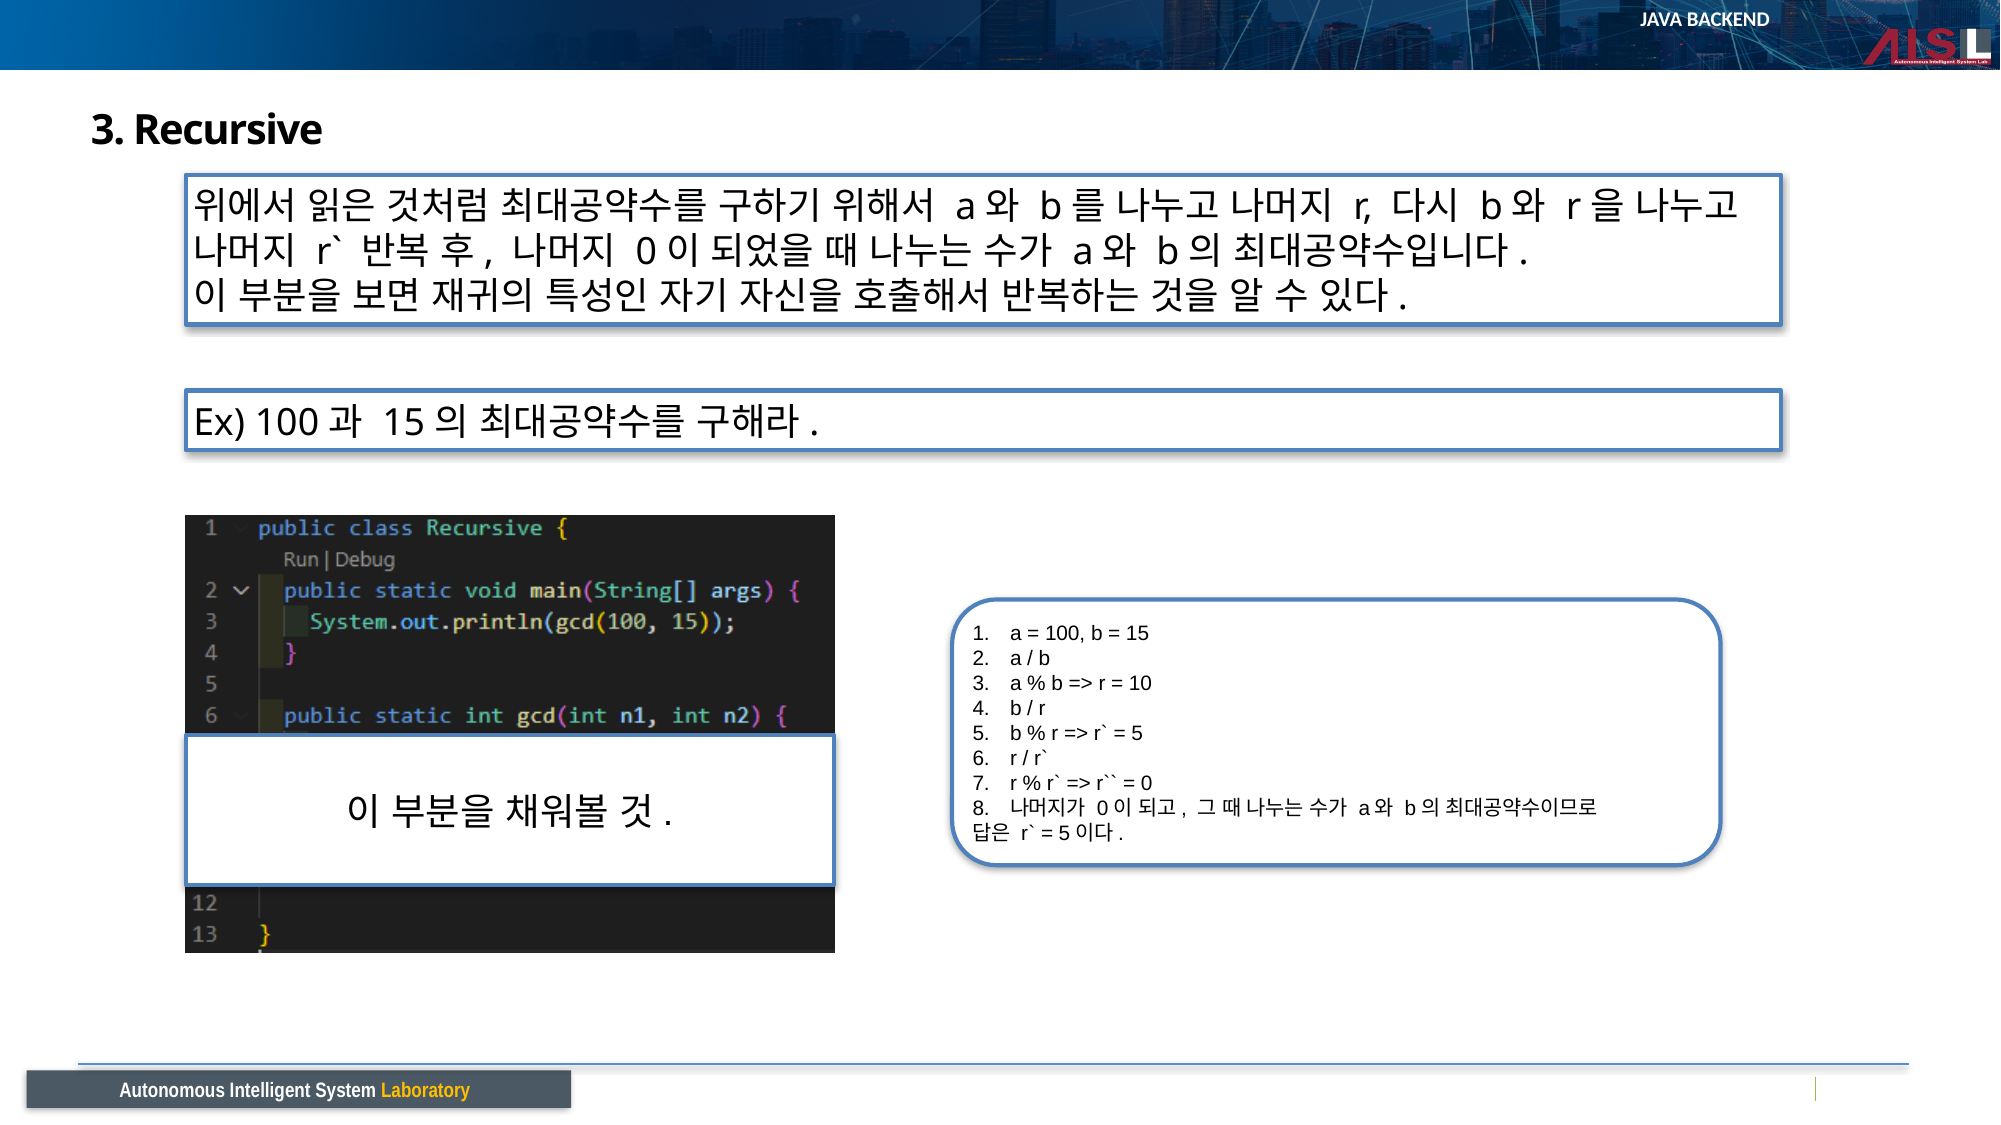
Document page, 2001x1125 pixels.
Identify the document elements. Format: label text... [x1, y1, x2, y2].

title 3. Recursive [82, 78, 1884, 177]
text_box Ex) 100과 15의 최대공약수를 구해라. [185, 390, 1781, 451]
picture [0, 0, 2000, 70]
text_box 위에서 읽은 것처럼 최대공약수를 구하기 위해서 a와 b를 나누고 나머지 r, 다시 b와 r을 나누고 나머지 r` 반복 후, 나머지 0이 되었을 때 나누는 수가 a와 b의 최대공약수입니다. 이 부분을 보면 재귀의 특성인 자기 자신을 호출해서 반복하는 것을 알 수 있다. [185, 174, 1781, 325]
text_box a = 100, b = 15 a / b a % b => r = 10 b / r b % r => r` = 5 r / r` r % r` => r`` = 0 나머지가 0이 되고, 그 때 나누는 수가 a와 b의 최대공약수이므로 답은 r` = 5이다. [952, 599, 1721, 866]
picture [185, 515, 835, 954]
